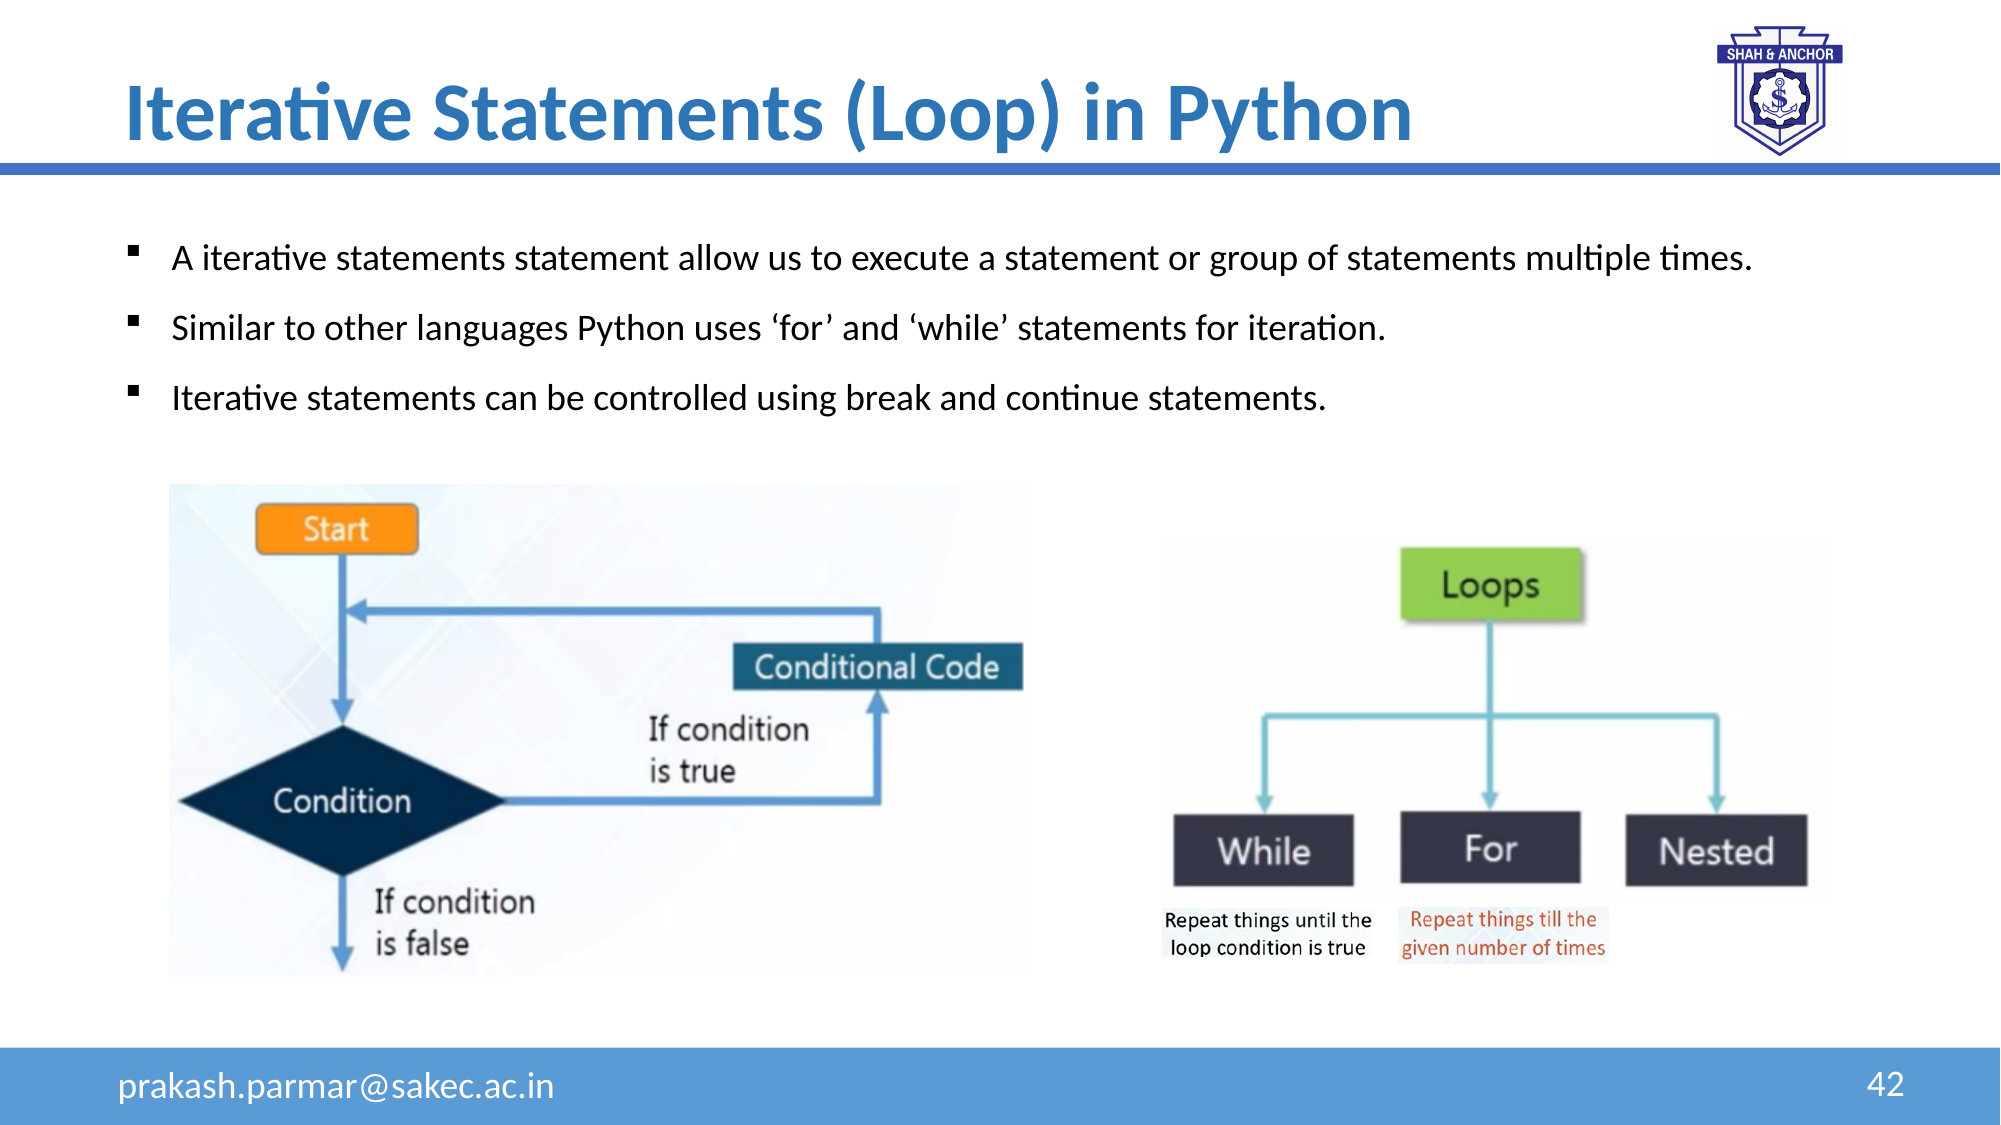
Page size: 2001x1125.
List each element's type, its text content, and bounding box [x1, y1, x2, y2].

slide_number 42 [1852, 1051, 1932, 1112]
footer prakash.parmar@sakec.ac.in [102, 1053, 778, 1114]
picture [1398, 907, 1609, 964]
picture [1717, 24, 1848, 157]
picture [1162, 908, 1373, 957]
picture [1161, 536, 1831, 899]
picture [169, 484, 1032, 977]
text_box A iterative statements statement allow us to execute a statement or group of statements multiple times. Similar to other languages Python uses ‘for’ and ‘while’ statements for iteration. Iterative statements can be controlled using break and continue statements. [109, 225, 1853, 426]
text_box Iterative Statements (Loop) in Python [109, 49, 1638, 165]
